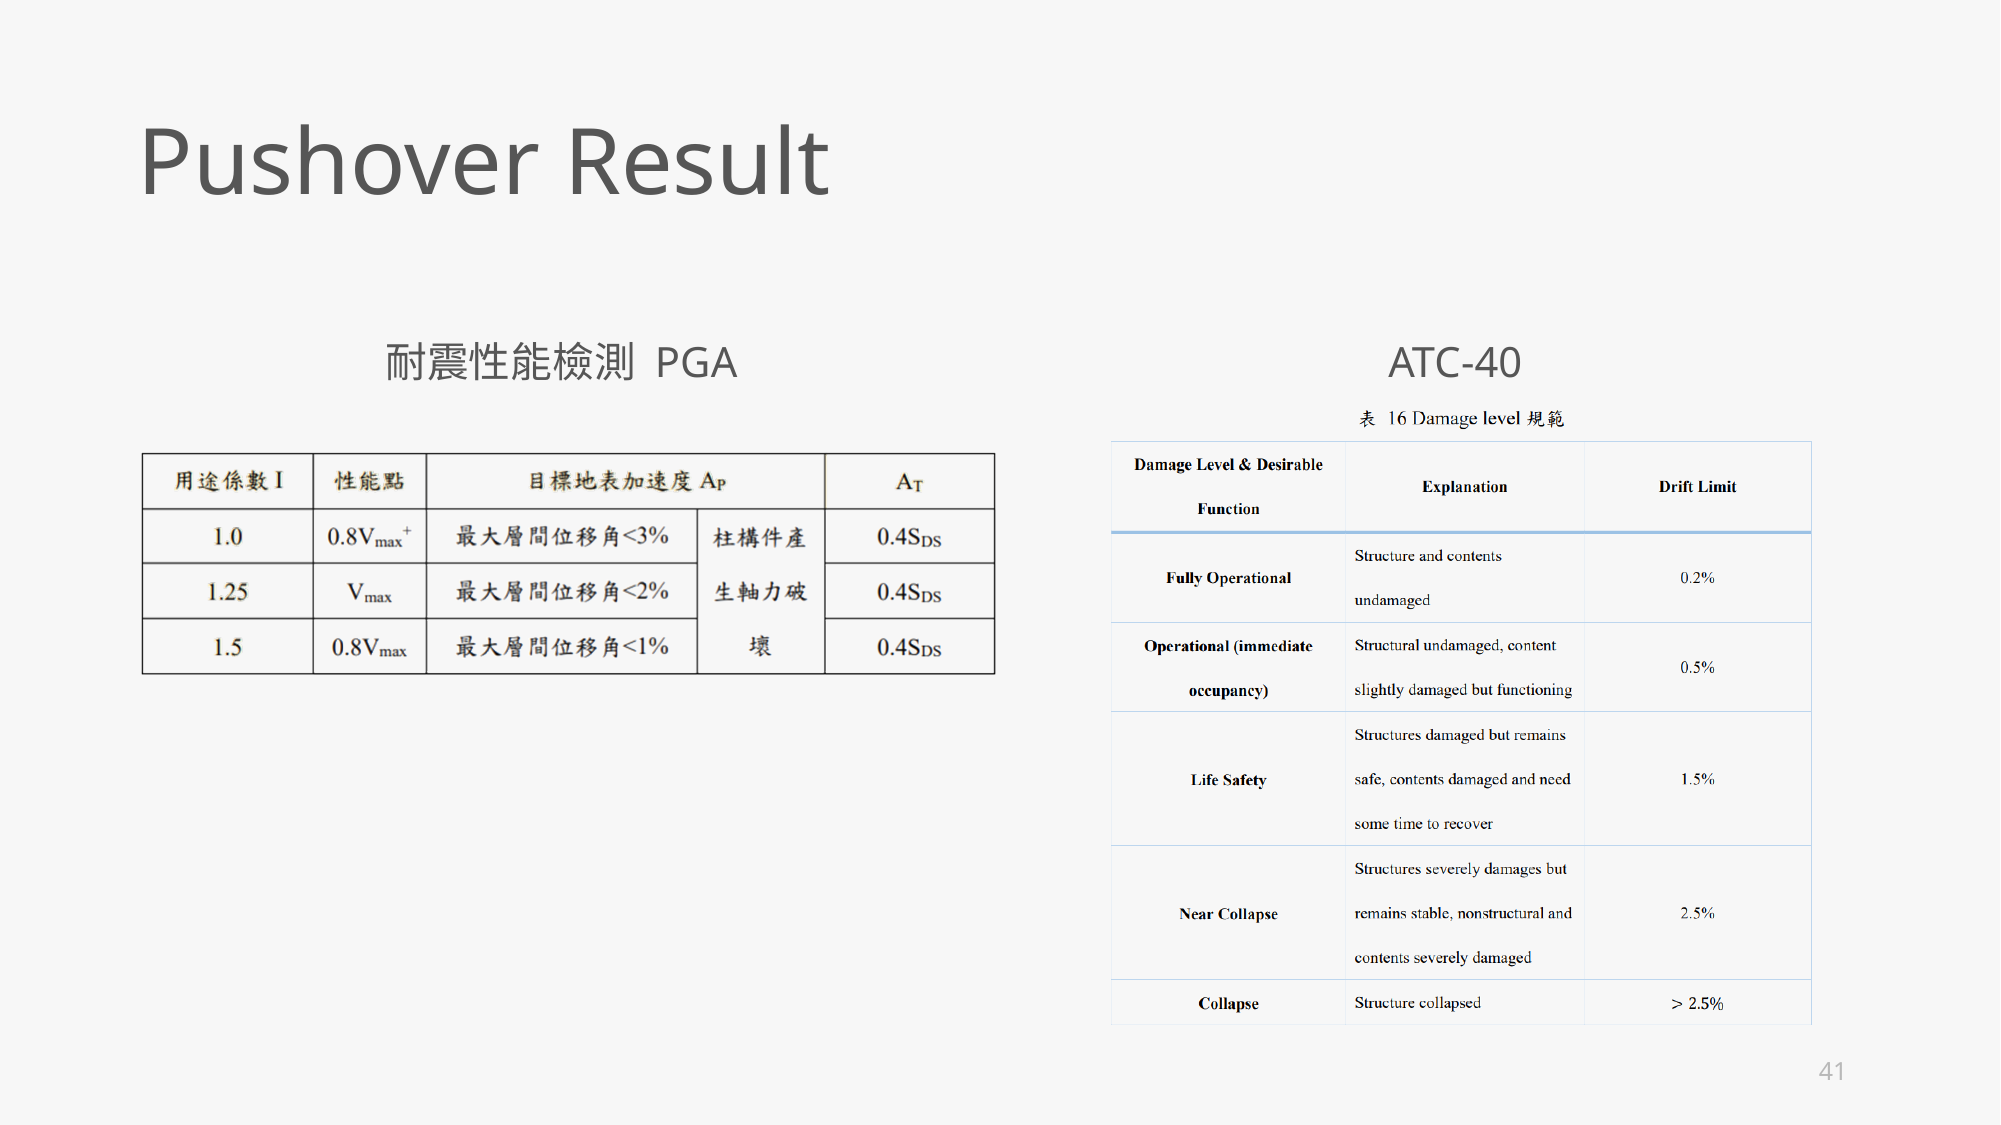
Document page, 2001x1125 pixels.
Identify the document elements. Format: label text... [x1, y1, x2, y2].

text_box 耐震性能檢測 PGA [385, 318, 753, 394]
picture [137, 447, 1000, 678]
list Pushover Result [137, 108, 873, 224]
slide_number 41 [1412, 1042, 1863, 1103]
text_box ATC-40 [1388, 318, 1538, 388]
picture [1102, 388, 1824, 1029]
